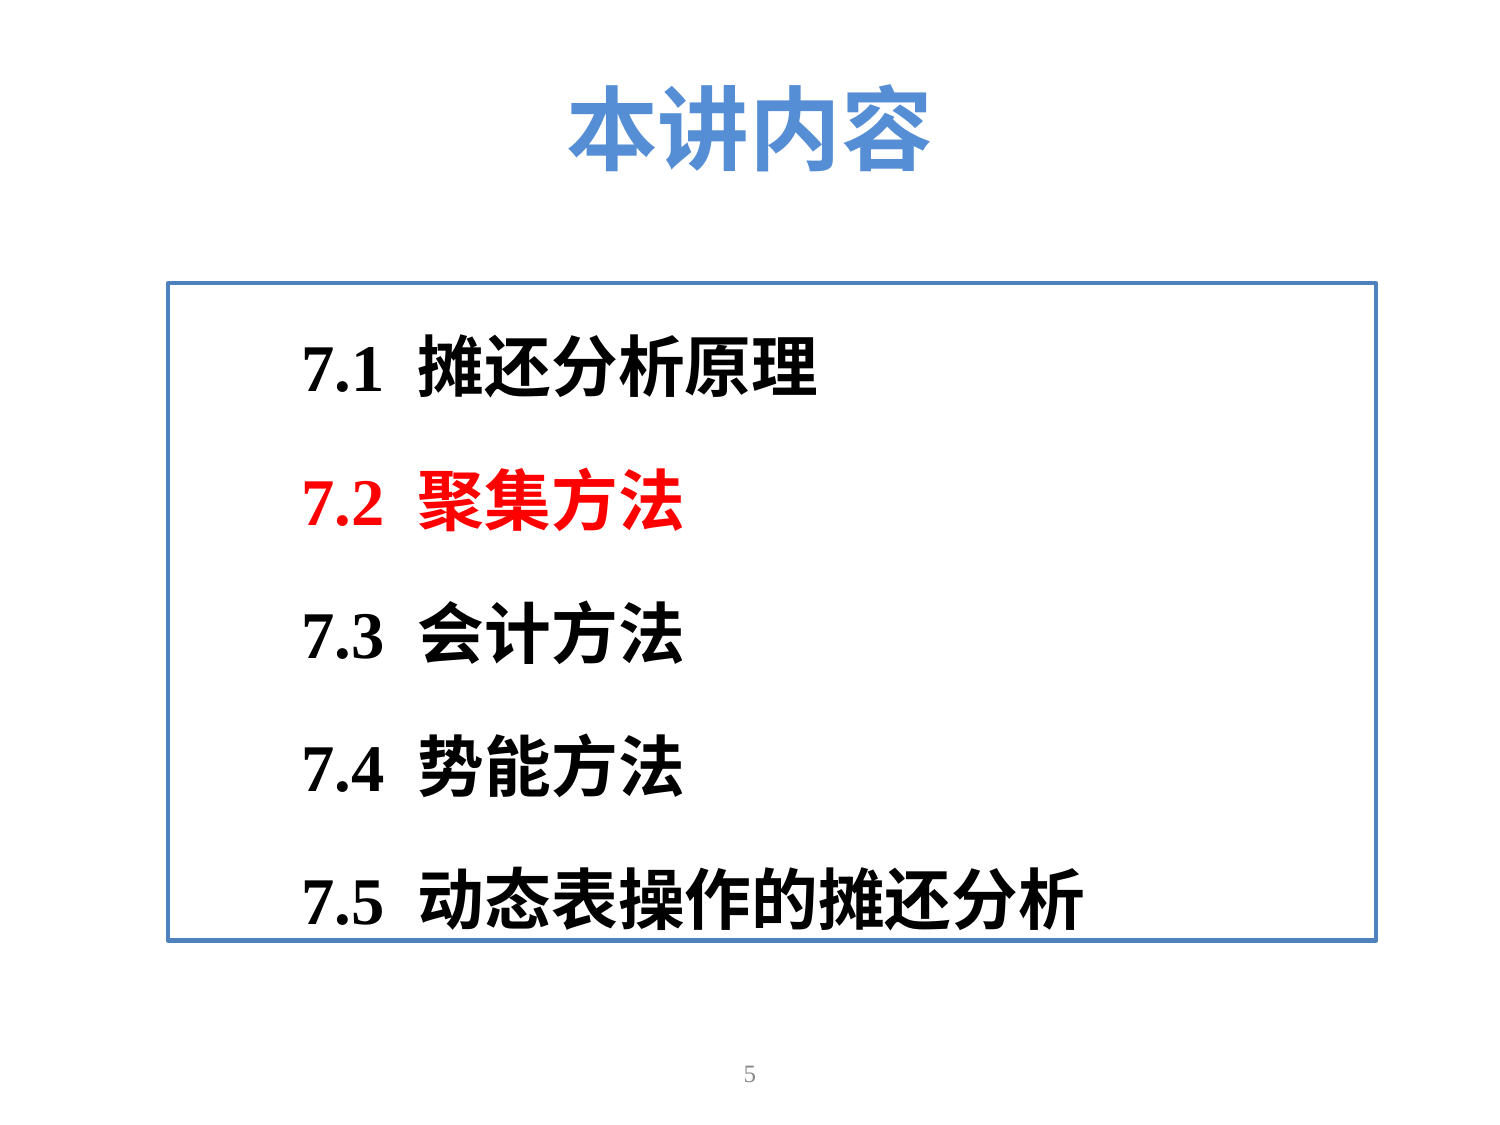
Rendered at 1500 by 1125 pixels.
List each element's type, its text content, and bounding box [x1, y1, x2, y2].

slide_number 5 [512, 1042, 988, 1103]
text_box 7.1 摊还分析原理 7.2 聚集方法 7.3 会计方法 7.4 势能方法 7.5 动态表操作的摊还分析 [168, 283, 1376, 941]
text_box 本讲内容 [0, 71, 1500, 182]
